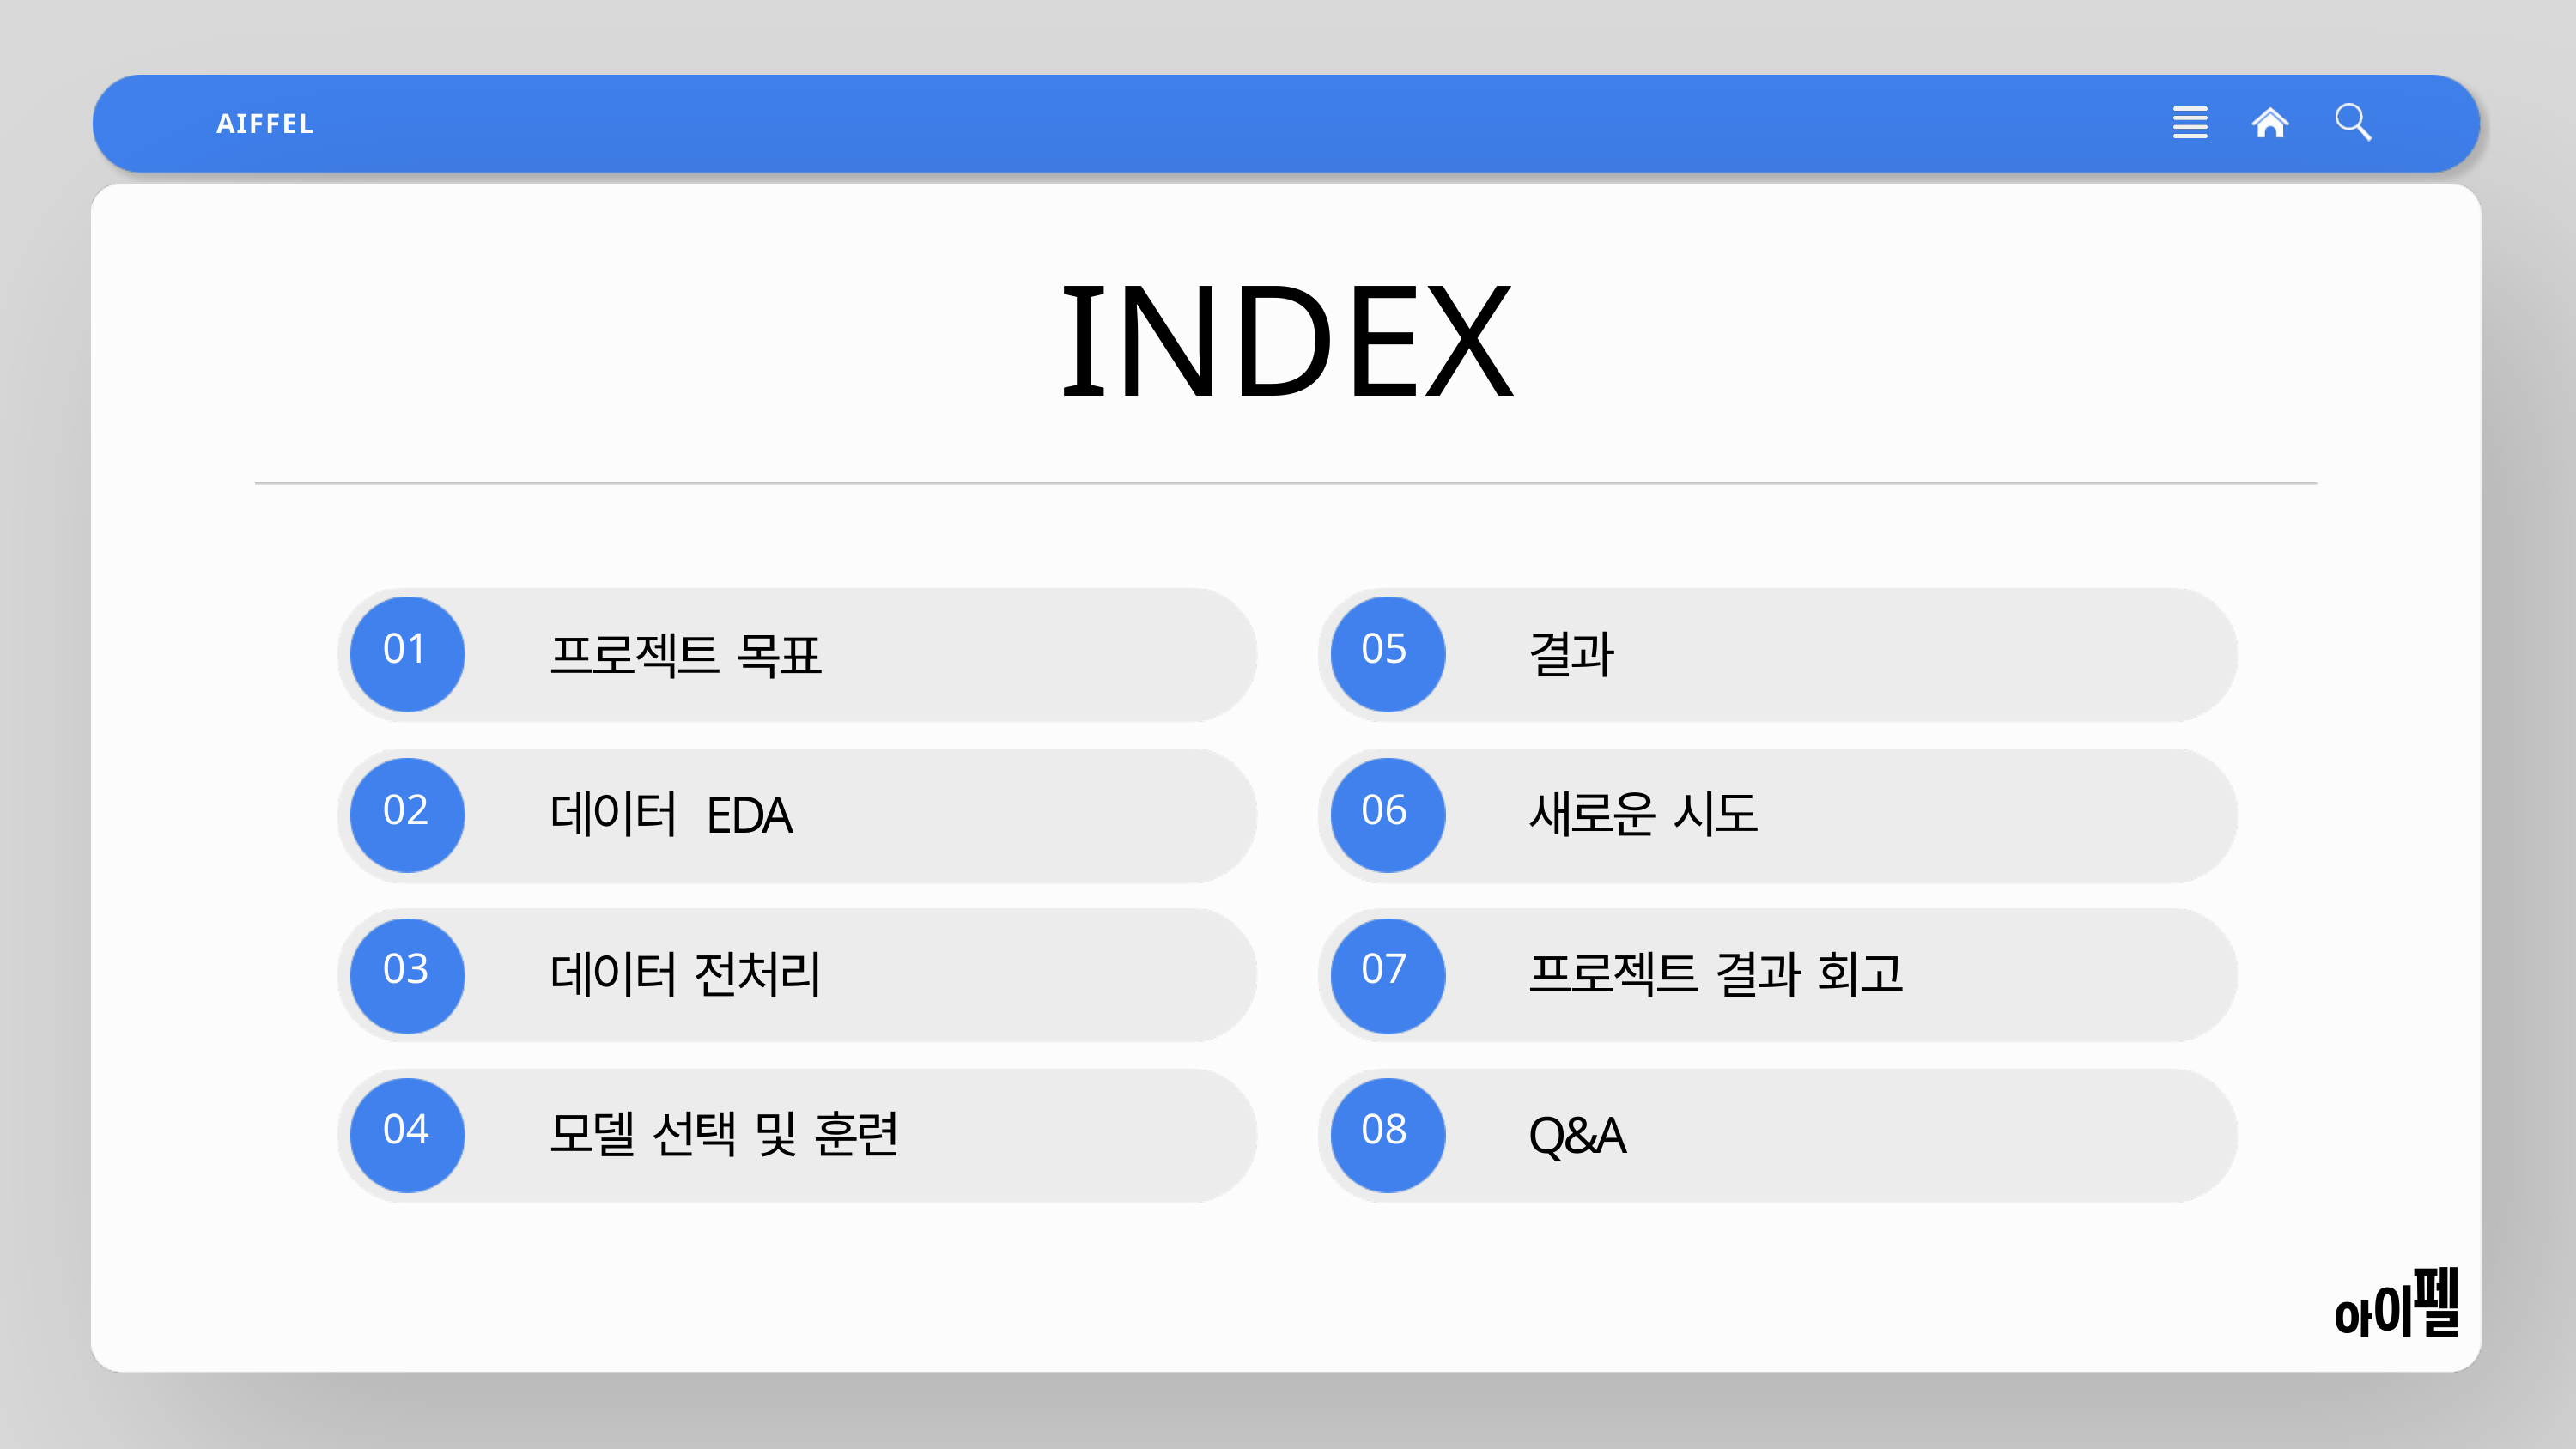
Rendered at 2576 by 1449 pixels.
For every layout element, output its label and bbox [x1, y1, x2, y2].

picture [90, 184, 2482, 1374]
picture [92, 75, 2482, 174]
